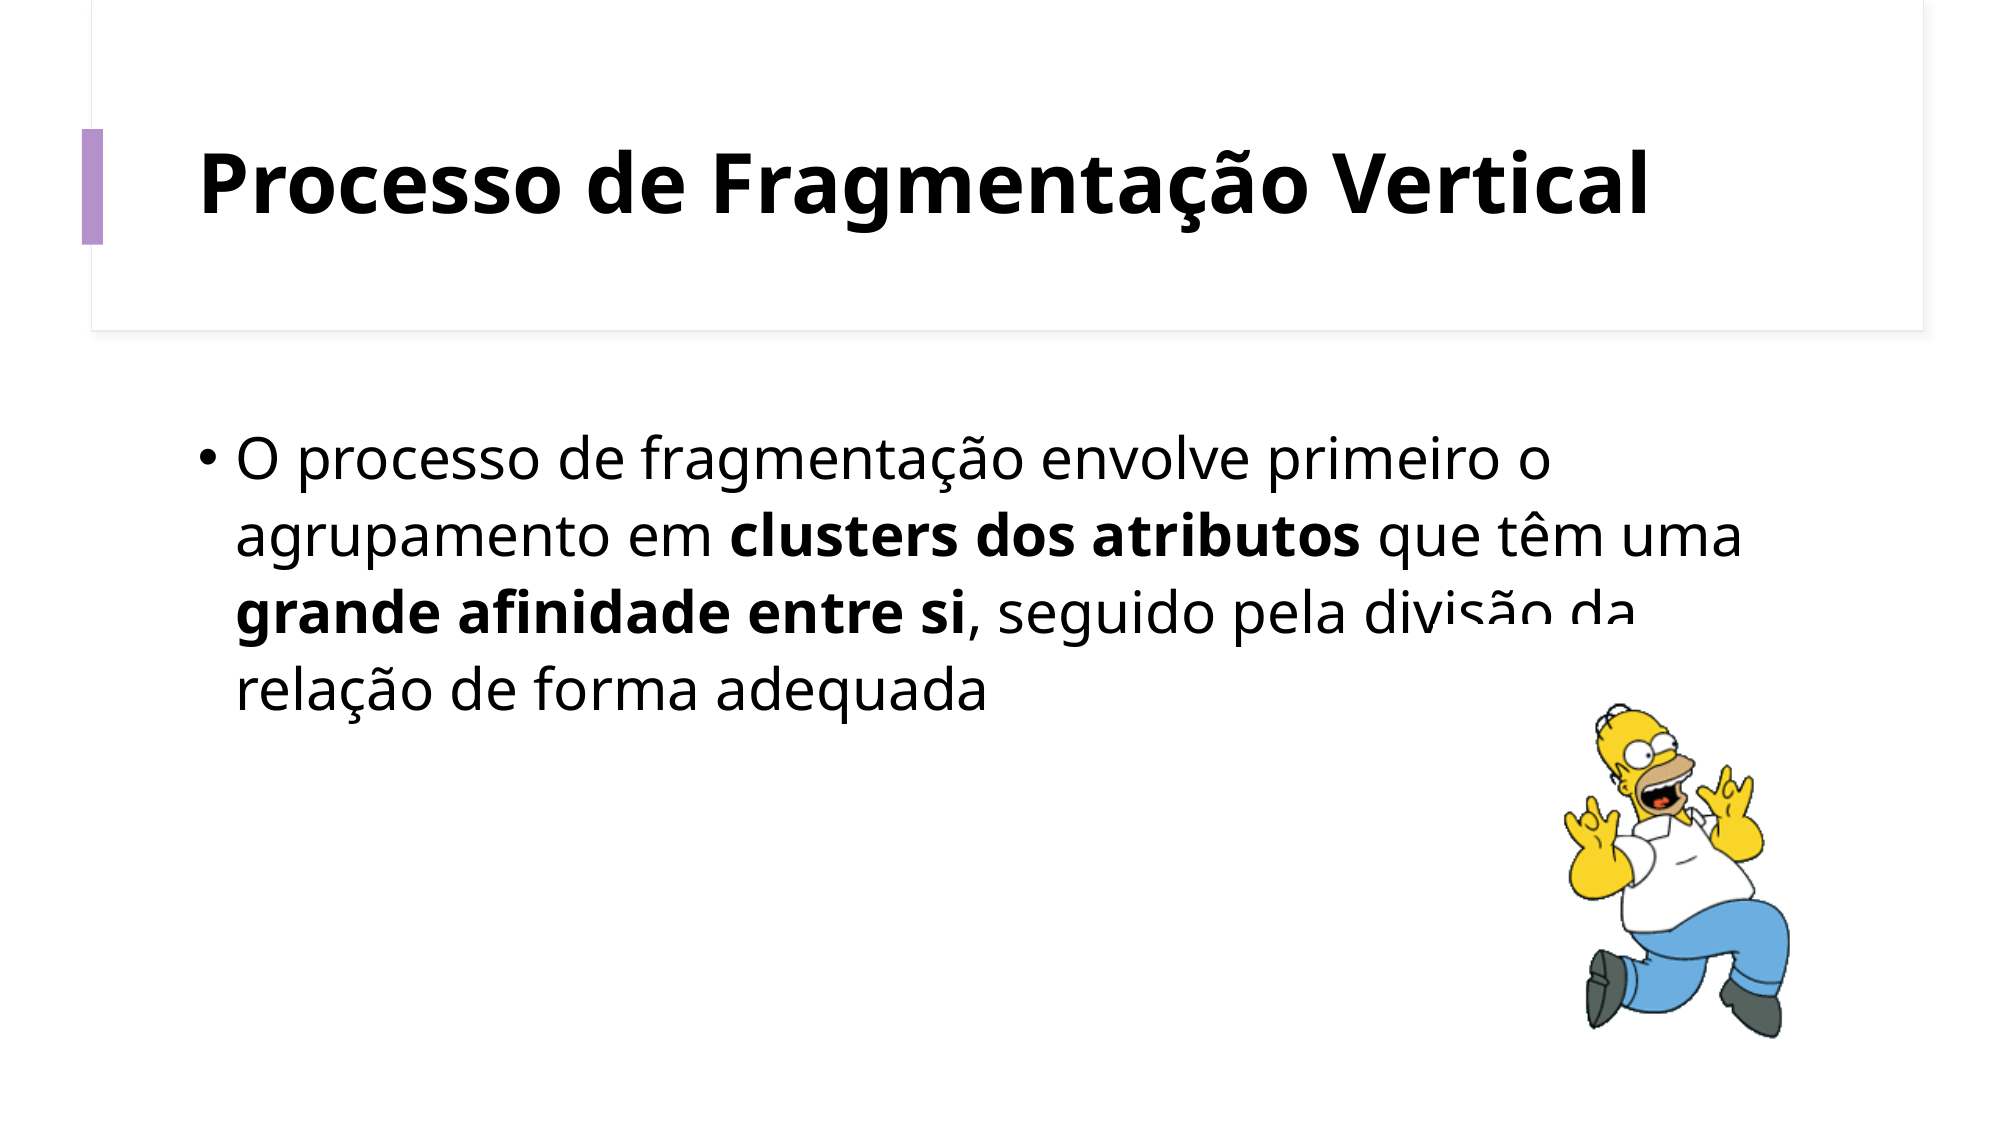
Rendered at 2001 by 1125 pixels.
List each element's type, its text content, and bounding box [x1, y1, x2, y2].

list O processo de fragmentação envolve primeiro o agrupamento em clusters dos atributos que têm uma grande afinidade entre si, seguido pela divisão da relação de forma adequada [183, 406, 1851, 1013]
title Processo de Fragmentação Vertical [183, 90, 1851, 284]
picture [1433, 624, 1934, 1125]
